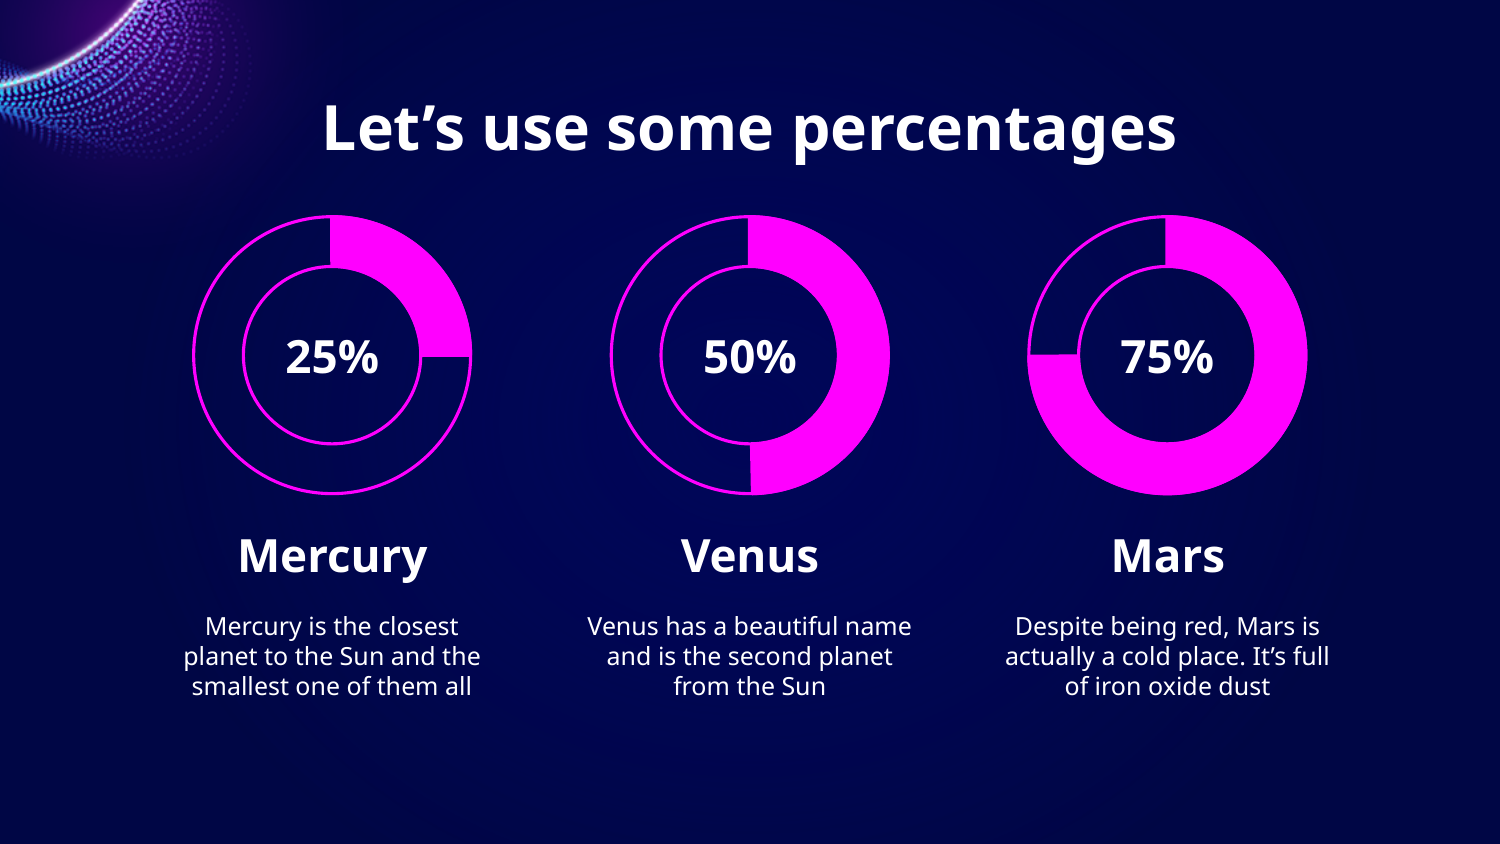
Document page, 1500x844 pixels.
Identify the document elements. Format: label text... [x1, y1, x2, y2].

title Let’s use some percentages [118, 72, 1382, 167]
text_box [193, 216, 471, 494]
text_box [1028, 216, 1306, 494]
text_box 75% [1086, 321, 1249, 389]
text_box [749, 216, 889, 494]
text_box Mars [989, 513, 1346, 597]
text_box 25% [251, 321, 414, 389]
text_box 50% [668, 321, 831, 389]
text_box Venus [571, 513, 929, 597]
picture [0, 0, 1500, 844]
text_box [331, 216, 471, 356]
text_box Venus has a beautiful name and is the second planet from the Sun [571, 597, 929, 712]
text_box [611, 216, 756, 494]
text_box Mercury [153, 513, 511, 597]
text_box [1028, 216, 1167, 356]
text_box Mercury is the closest planet to the Sun and the smallest one of them all [153, 597, 511, 712]
text_box Despite being red, Mars is actually a cold place. It’s full of iron oxide dust [989, 597, 1346, 712]
